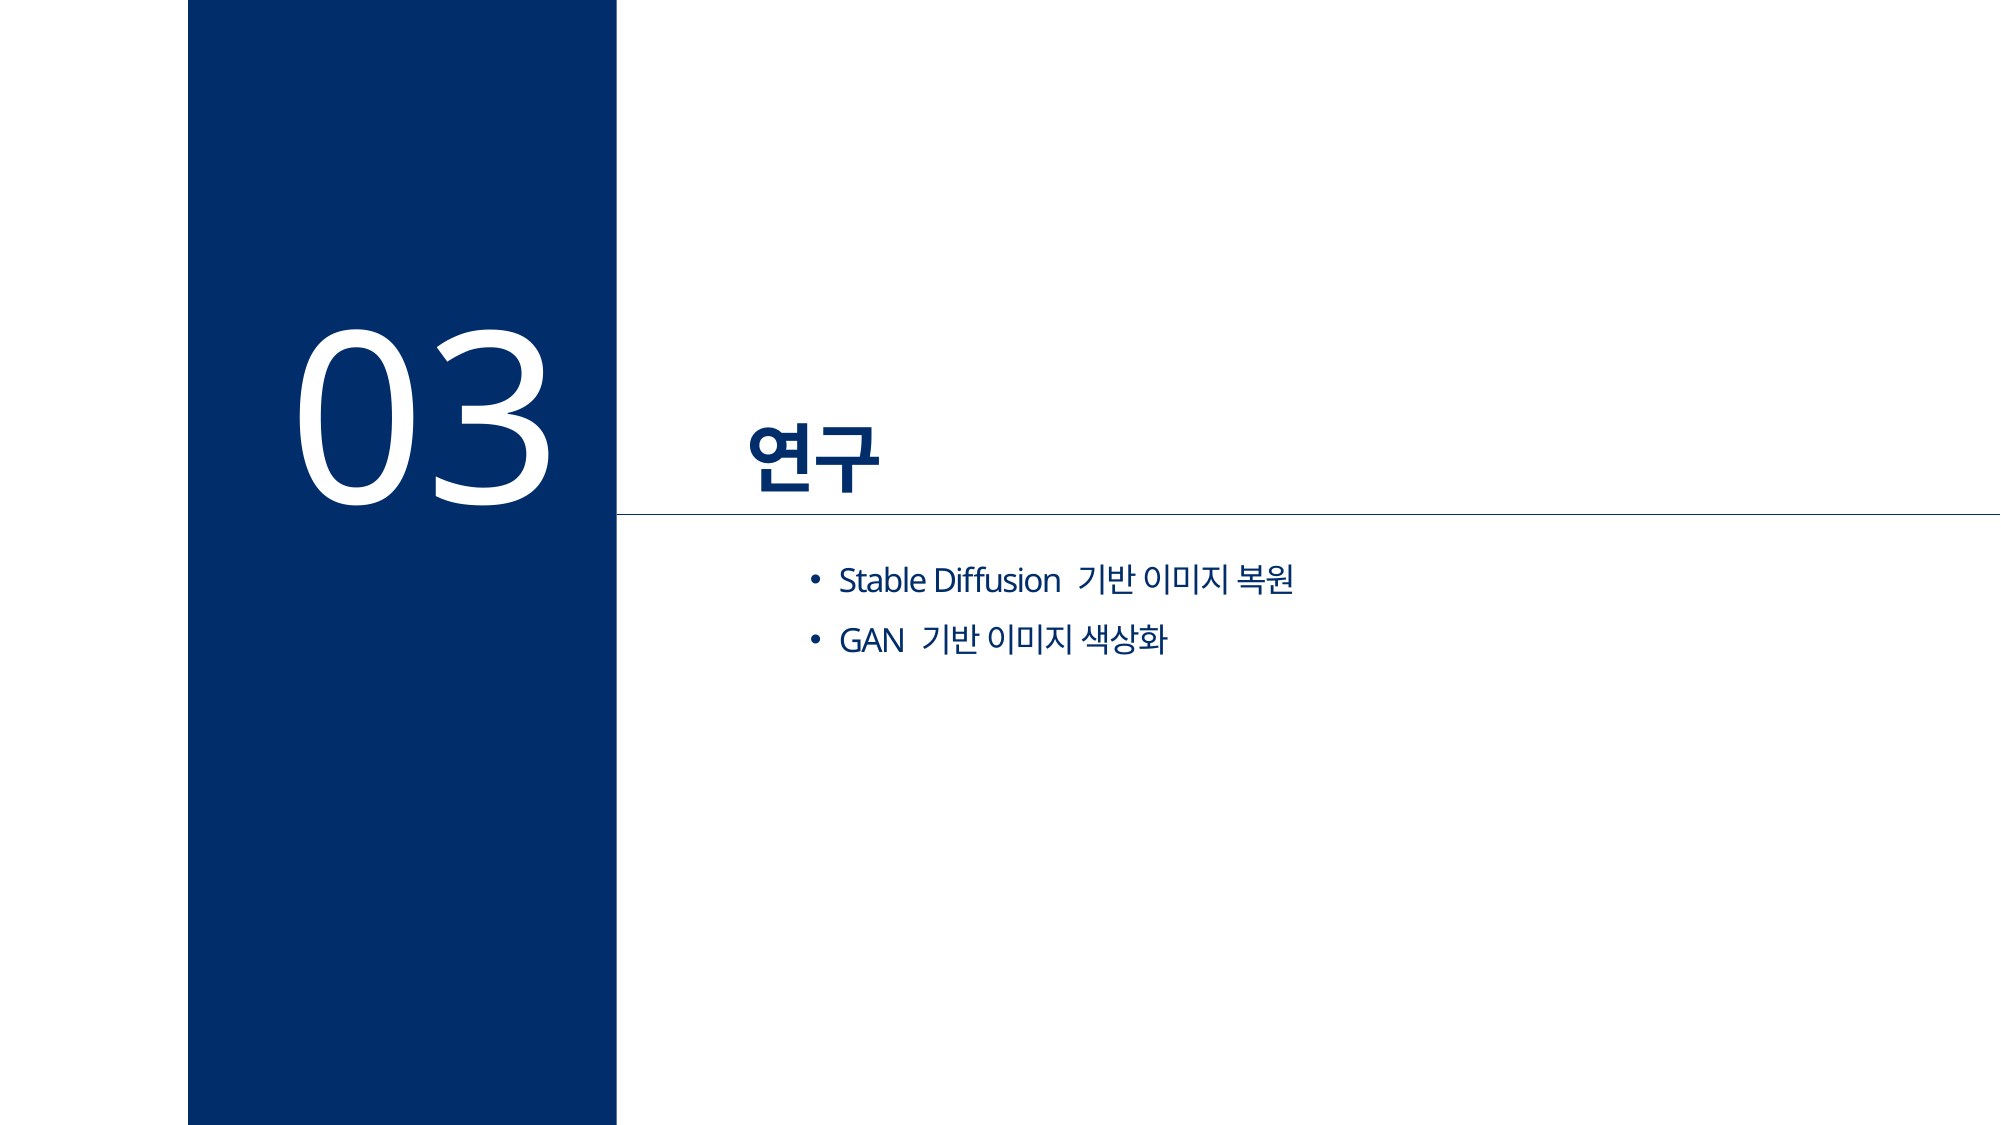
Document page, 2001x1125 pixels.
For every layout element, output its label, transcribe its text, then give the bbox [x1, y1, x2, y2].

text_box 03 [158, 257, 578, 560]
text_box Stable Diffusion 기반 이미지 복원 GAN 기반 이미지 색상화 [795, 531, 1807, 667]
text_box 연구 [731, 404, 1405, 509]
